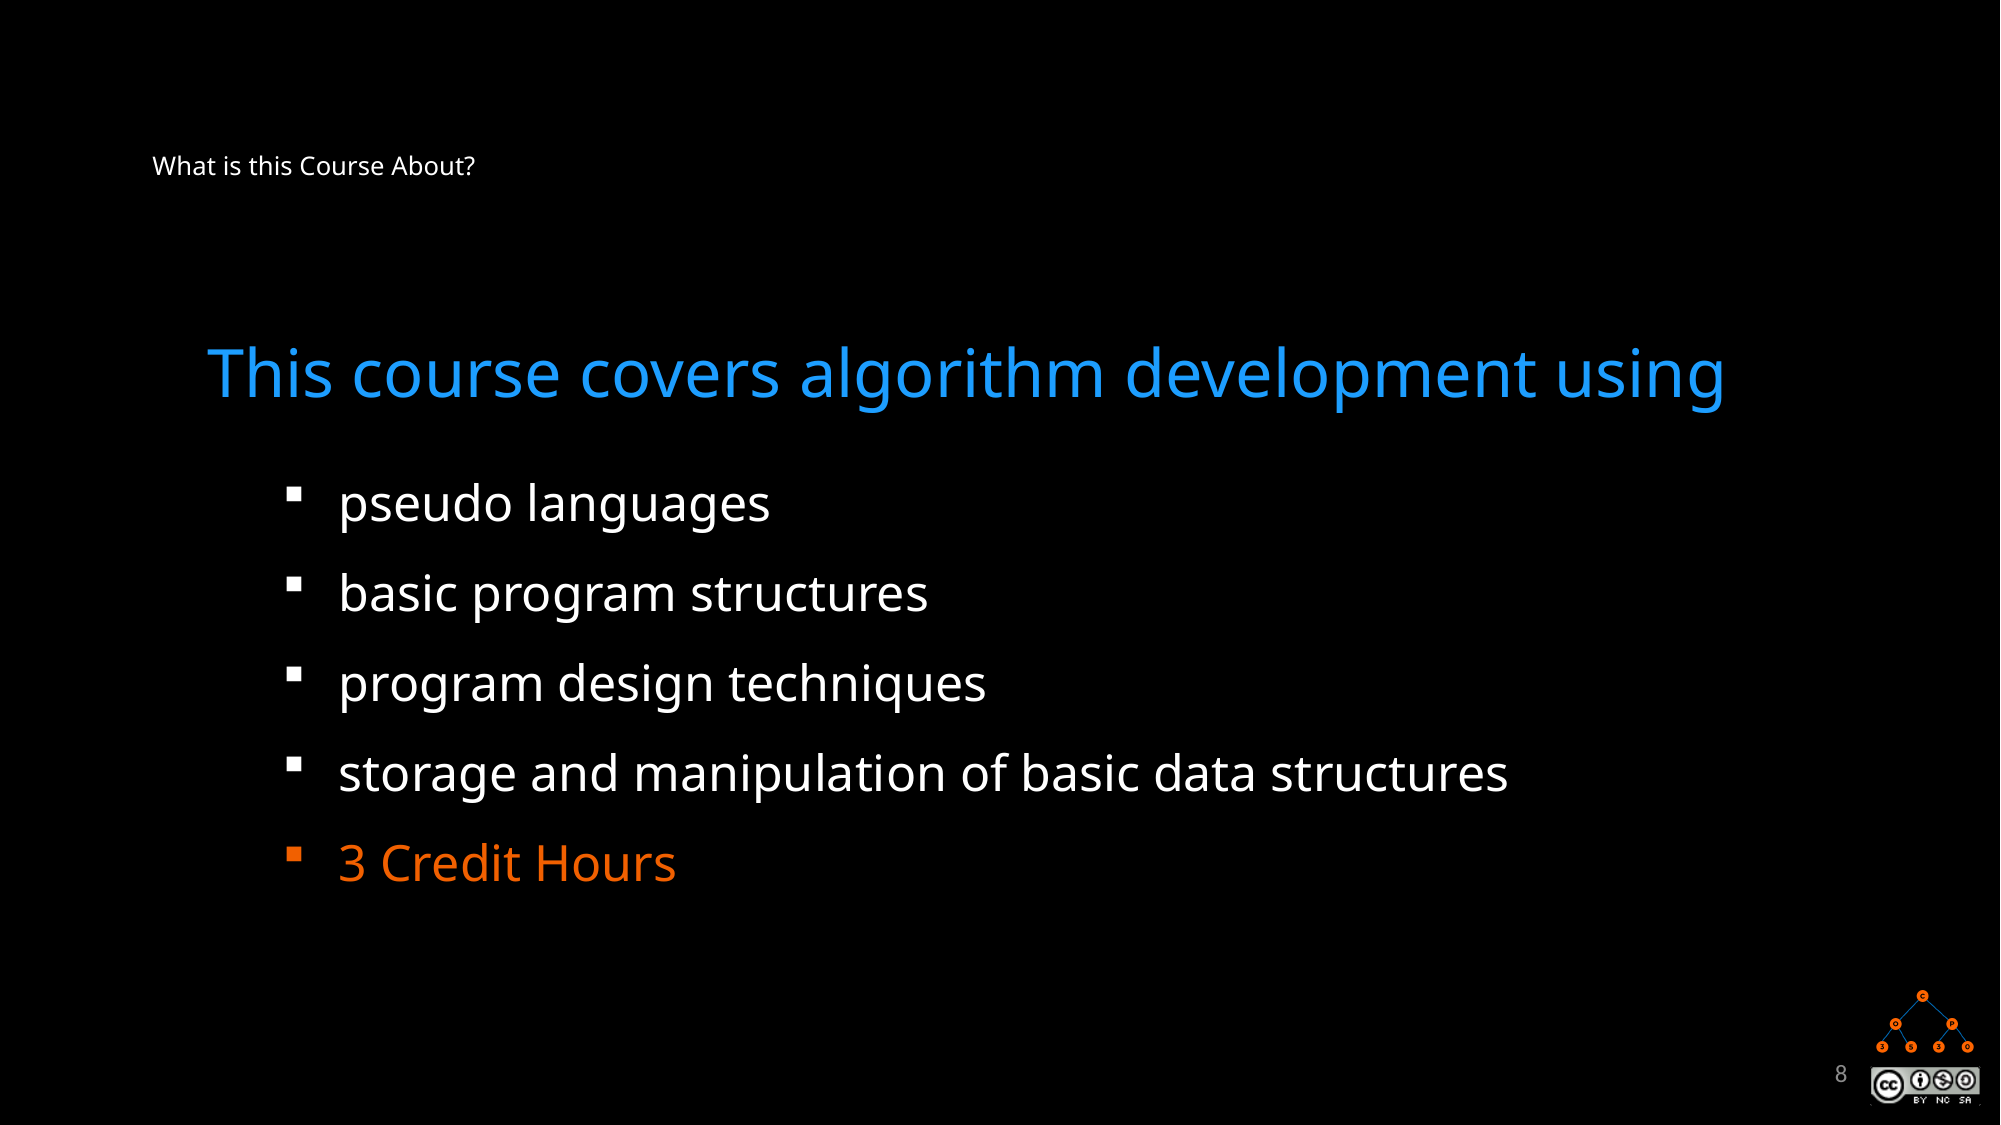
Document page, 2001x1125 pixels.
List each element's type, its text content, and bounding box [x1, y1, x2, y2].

title What is this Course About? [137, 59, 1863, 278]
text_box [1856, 982, 1995, 1106]
slide_number 8 [1412, 1042, 1856, 1103]
text_box This course covers algorithm development using pseudo languages basic program structures program design techniques storage and manipulation of basic data structures 3 Credit Hours [192, 323, 1892, 899]
